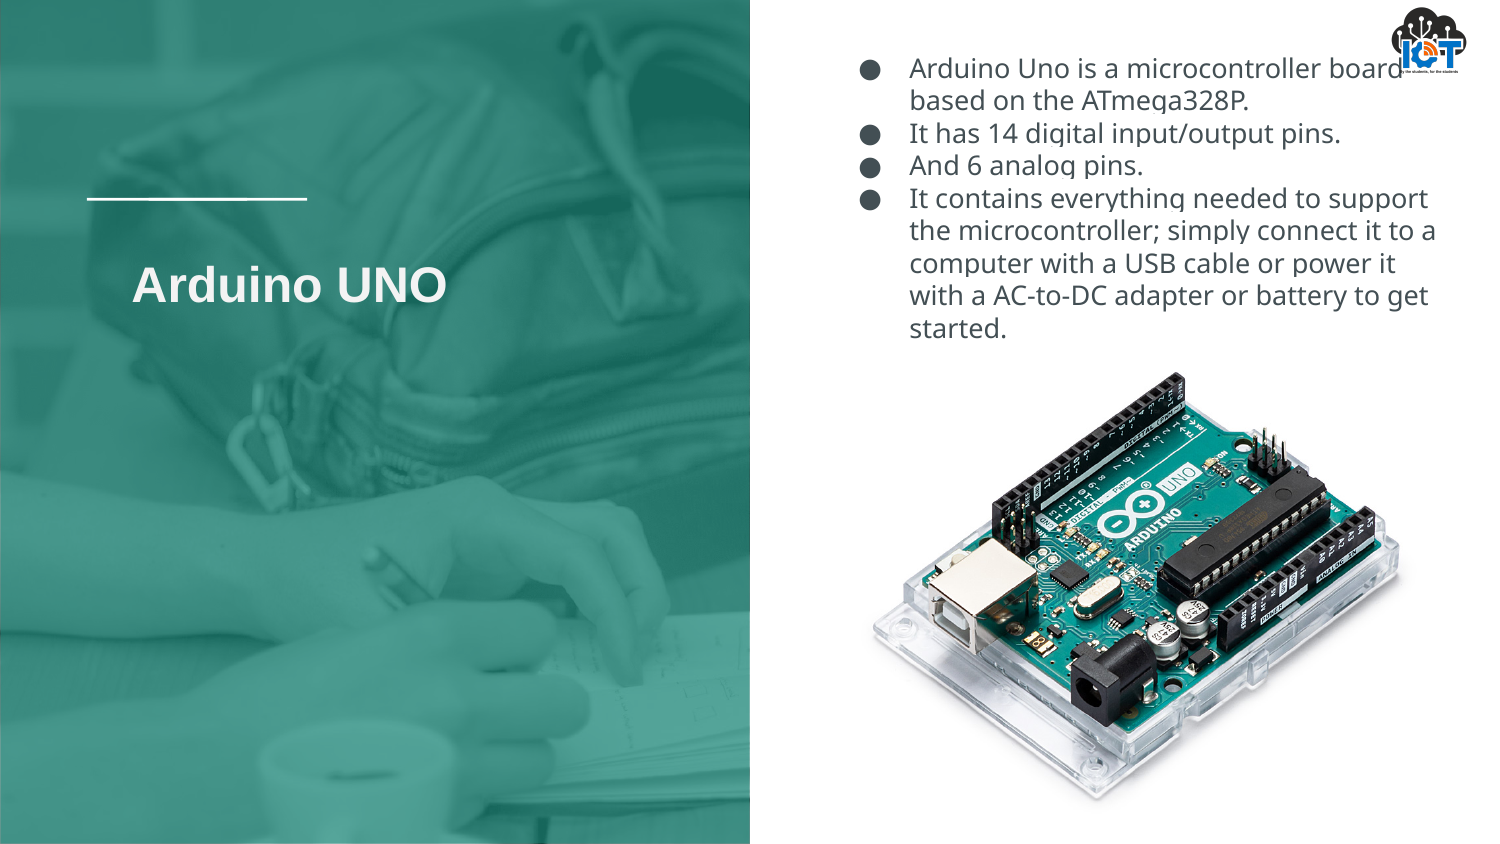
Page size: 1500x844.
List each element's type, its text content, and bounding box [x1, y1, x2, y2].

picture [1371, 0, 1488, 82]
title Arduino UNO [116, 237, 658, 515]
text_box Arduino Uno is a microcontroller board based on the ATmega328P. It has 14 digital input/output pins. And 6 analog pins. It contains everything needed to support the microcontroller; simply connect it to a computer with a USB cable or power it with a AC-to-DC adapter or battery to get started. [819, 36, 1466, 338]
picture [806, 339, 1467, 826]
